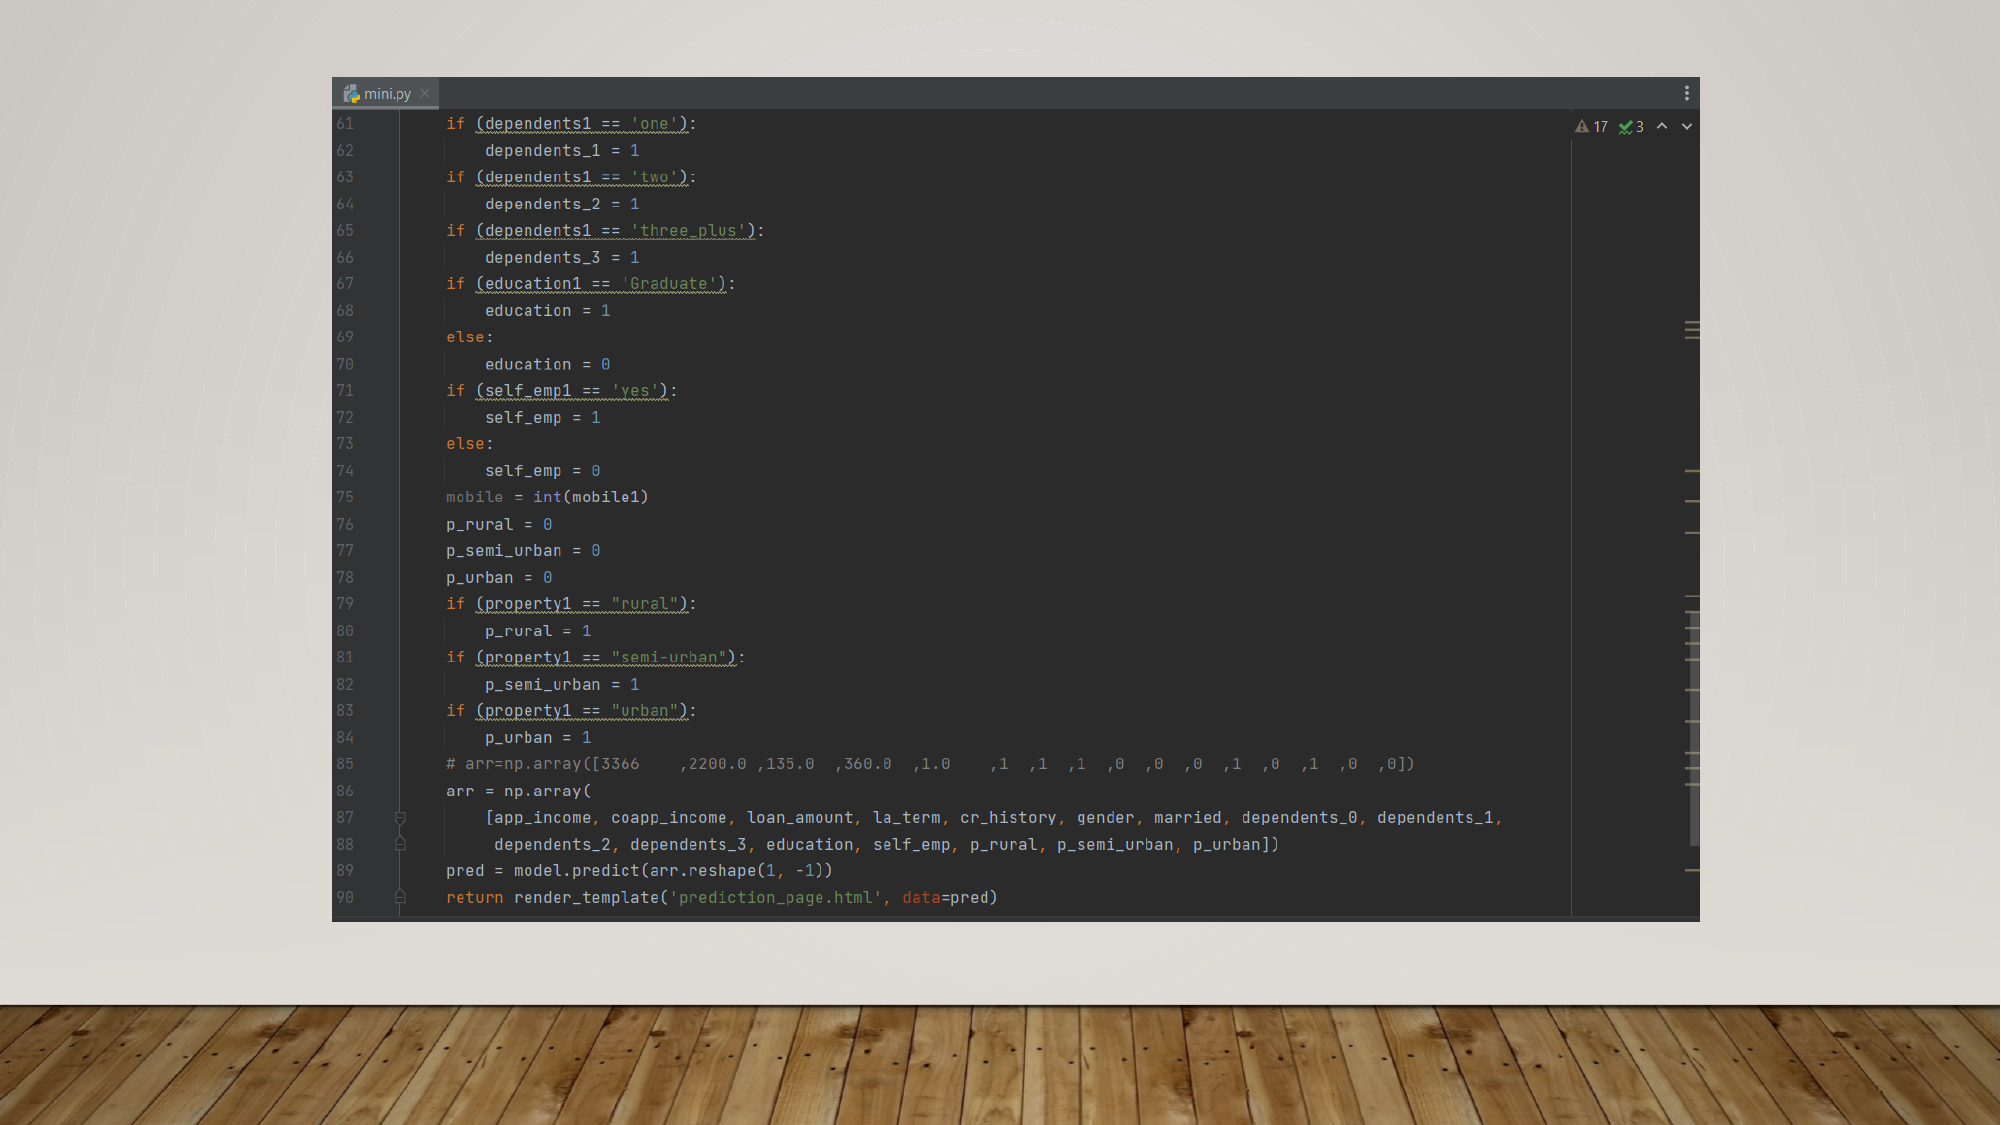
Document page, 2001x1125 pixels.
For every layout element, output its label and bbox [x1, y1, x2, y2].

picture [0, 1005, 2000, 1125]
picture [332, 77, 1700, 923]
